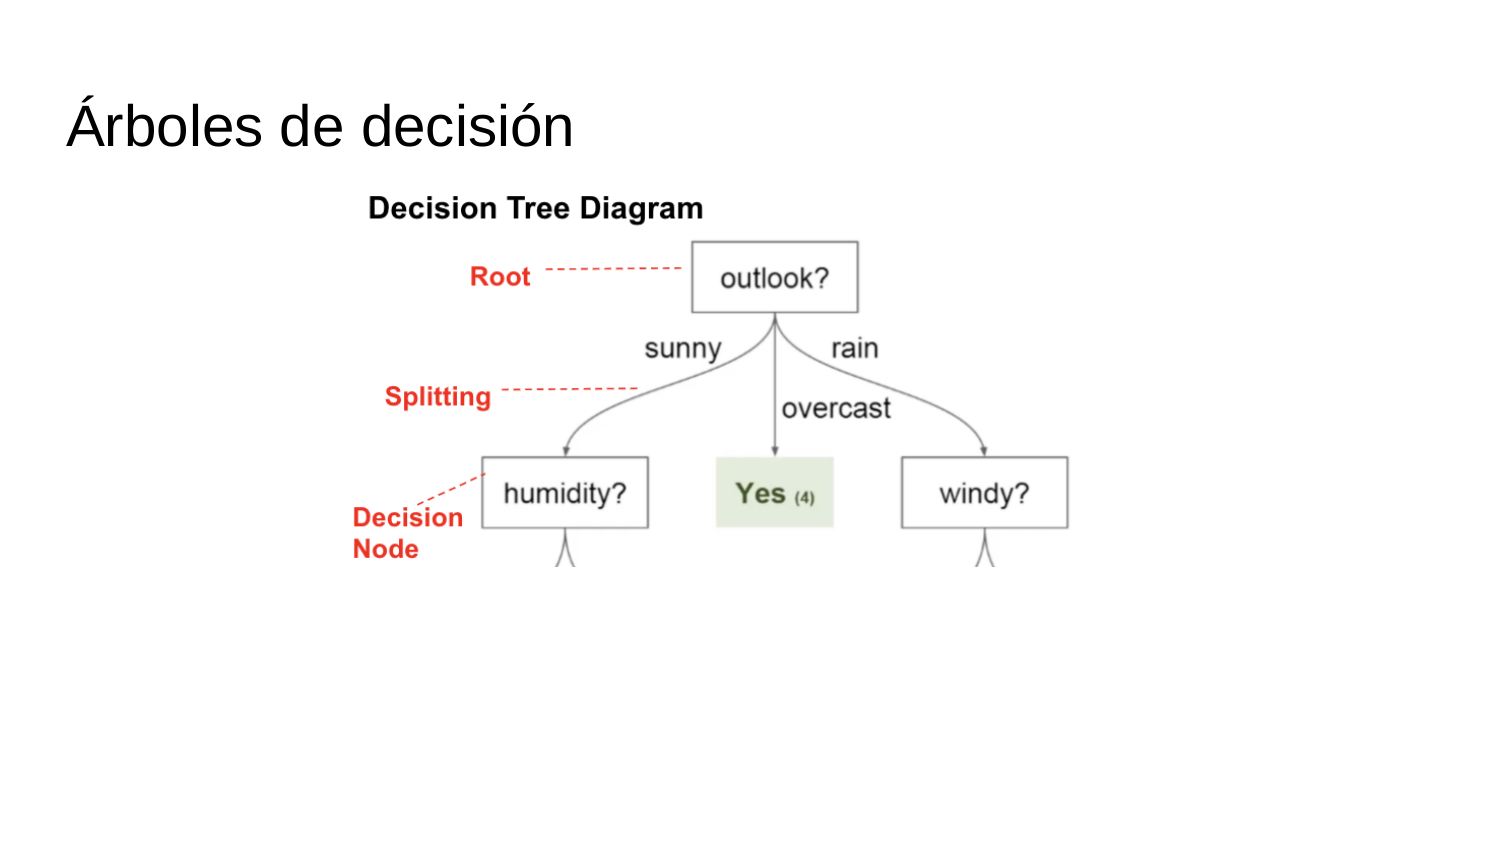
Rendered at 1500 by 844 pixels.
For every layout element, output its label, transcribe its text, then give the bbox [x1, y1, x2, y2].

title Árboles de decisión [51, 72, 1449, 167]
picture [203, 188, 1123, 567]
